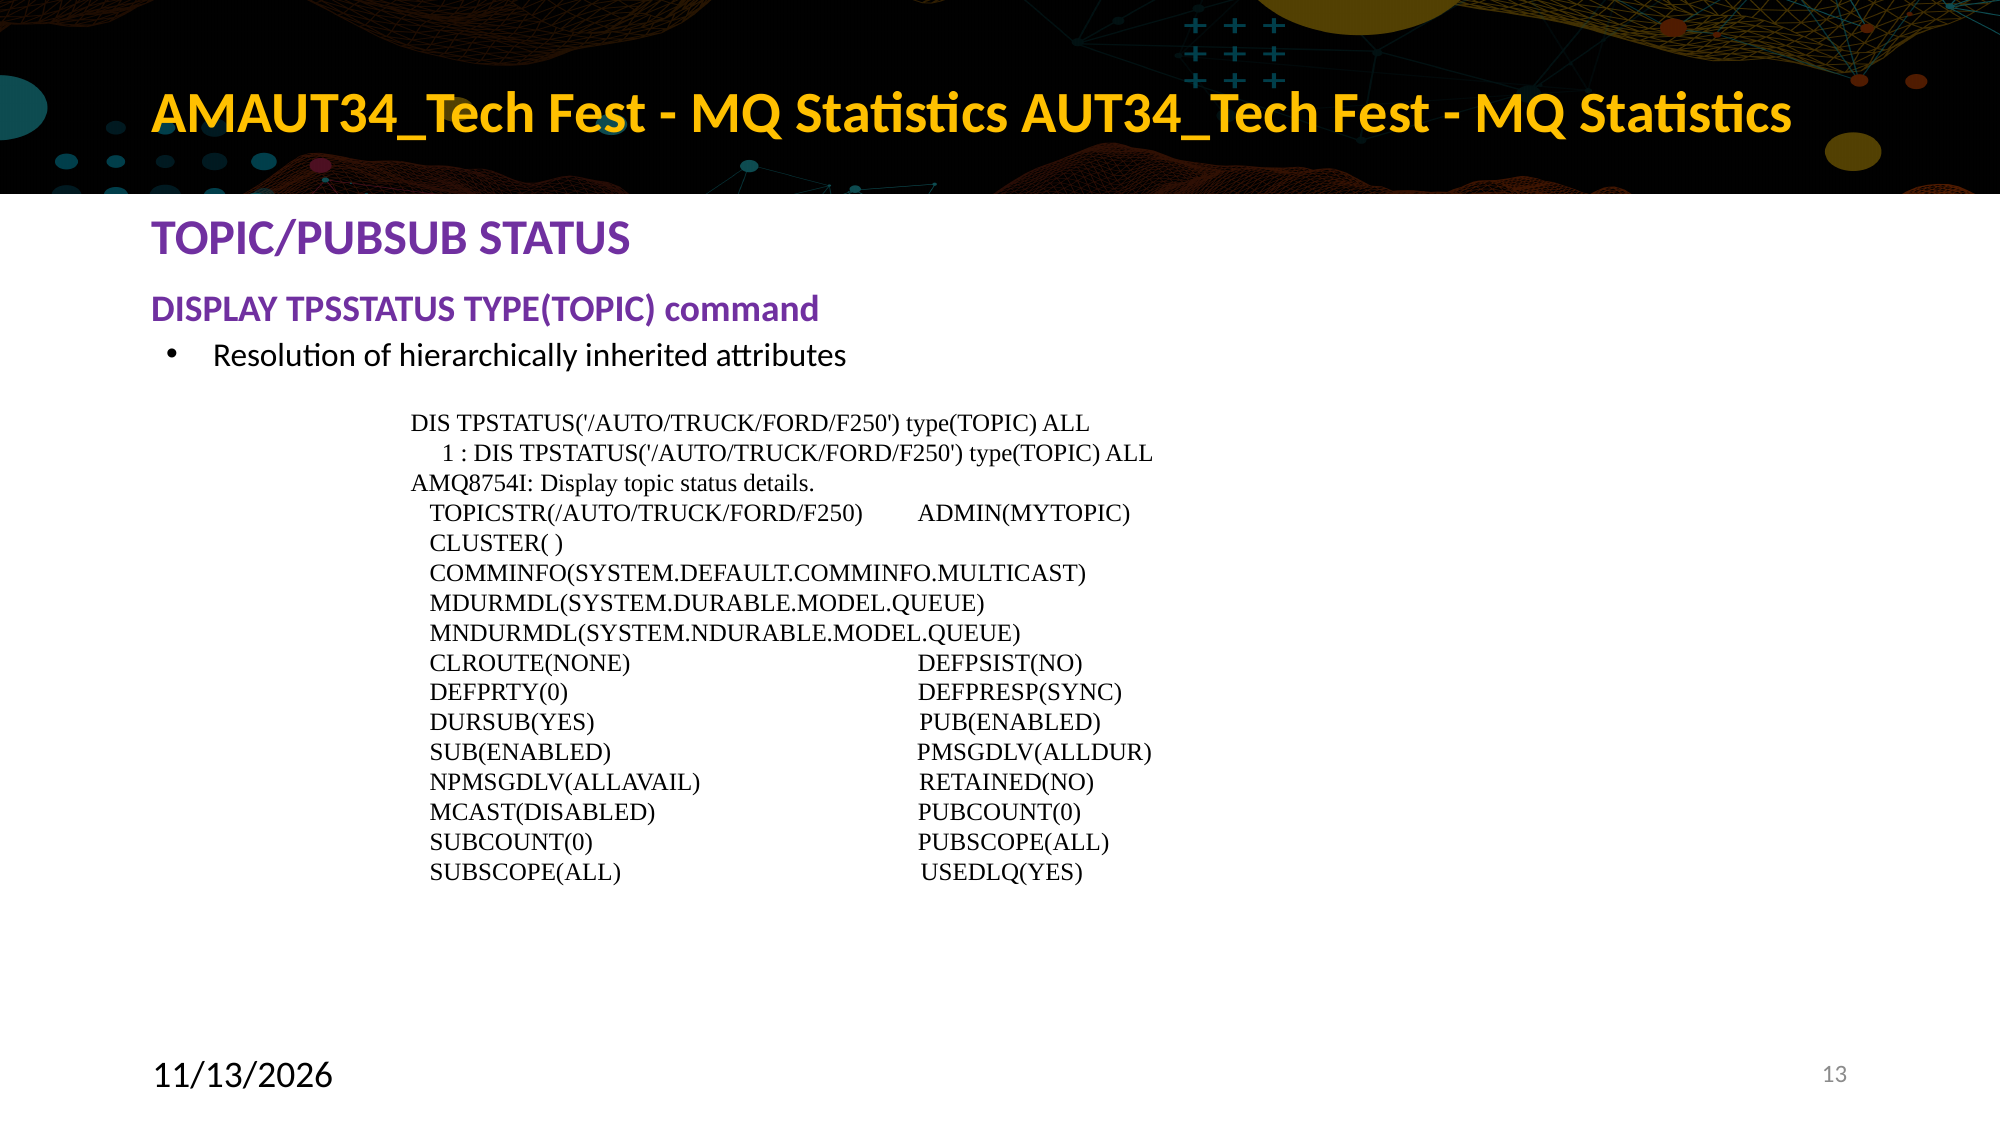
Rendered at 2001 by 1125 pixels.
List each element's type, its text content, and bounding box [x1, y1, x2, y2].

text_box DISPLAY TPSSTATUS TYPE(TOPIC) command [136, 276, 921, 337]
slide_number 13 [1412, 1042, 1863, 1103]
text_box DIS TPSTATUS('/AUTO/TRUCK/FORD/F250') type(TOPIC) ALL 1 : DIS TPSTATUS('/AUTO/TRUCK/FORD/F250') type(TOPIC) ALL AMQ8754I: Display topic status details. TOPICSTR(/AUTO/TRUCK/FORD/F250) ADMIN(MYTOPIC) CLUSTER( ) COMMINFO(SYSTEM.DEFAULT.COMMINFO.MULTICAST) MDURMDL(SYSTEM.DURABLE.MODEL.QUEUE) MNDURMDL(SYSTEM.NDURABLE.MODEL.QUEUE) CLROUTE(NONE) DEFPSIST(NO) DEFPRTY(0) DEFPRESP(SYNC) DURSUB(YES) PUB(ENABLED) SUB(ENABLED) PMSGDLV(ALLDUR) NPMSGDLV(ALLAVAIL) RETAINED(NO) MCAST(DISABLED) PUBCOUNT(0) SUBCOUNT(0) PUBSCOPE(ALL) SUBSCOPE(ALL) USEDLQ(YES) [395, 399, 1332, 923]
text_box Resolution of hierarchically inherited attributes [151, 325, 1115, 381]
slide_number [137, 1042, 588, 1103]
title AMAUT34_Tech Fest - MQ Statistics AUT34_Tech Fest - MQ Statistics [136, 72, 1862, 153]
picture [0, 0, 2000, 194]
text_box TOPIC/PUBSUB STATUS [136, 196, 921, 272]
